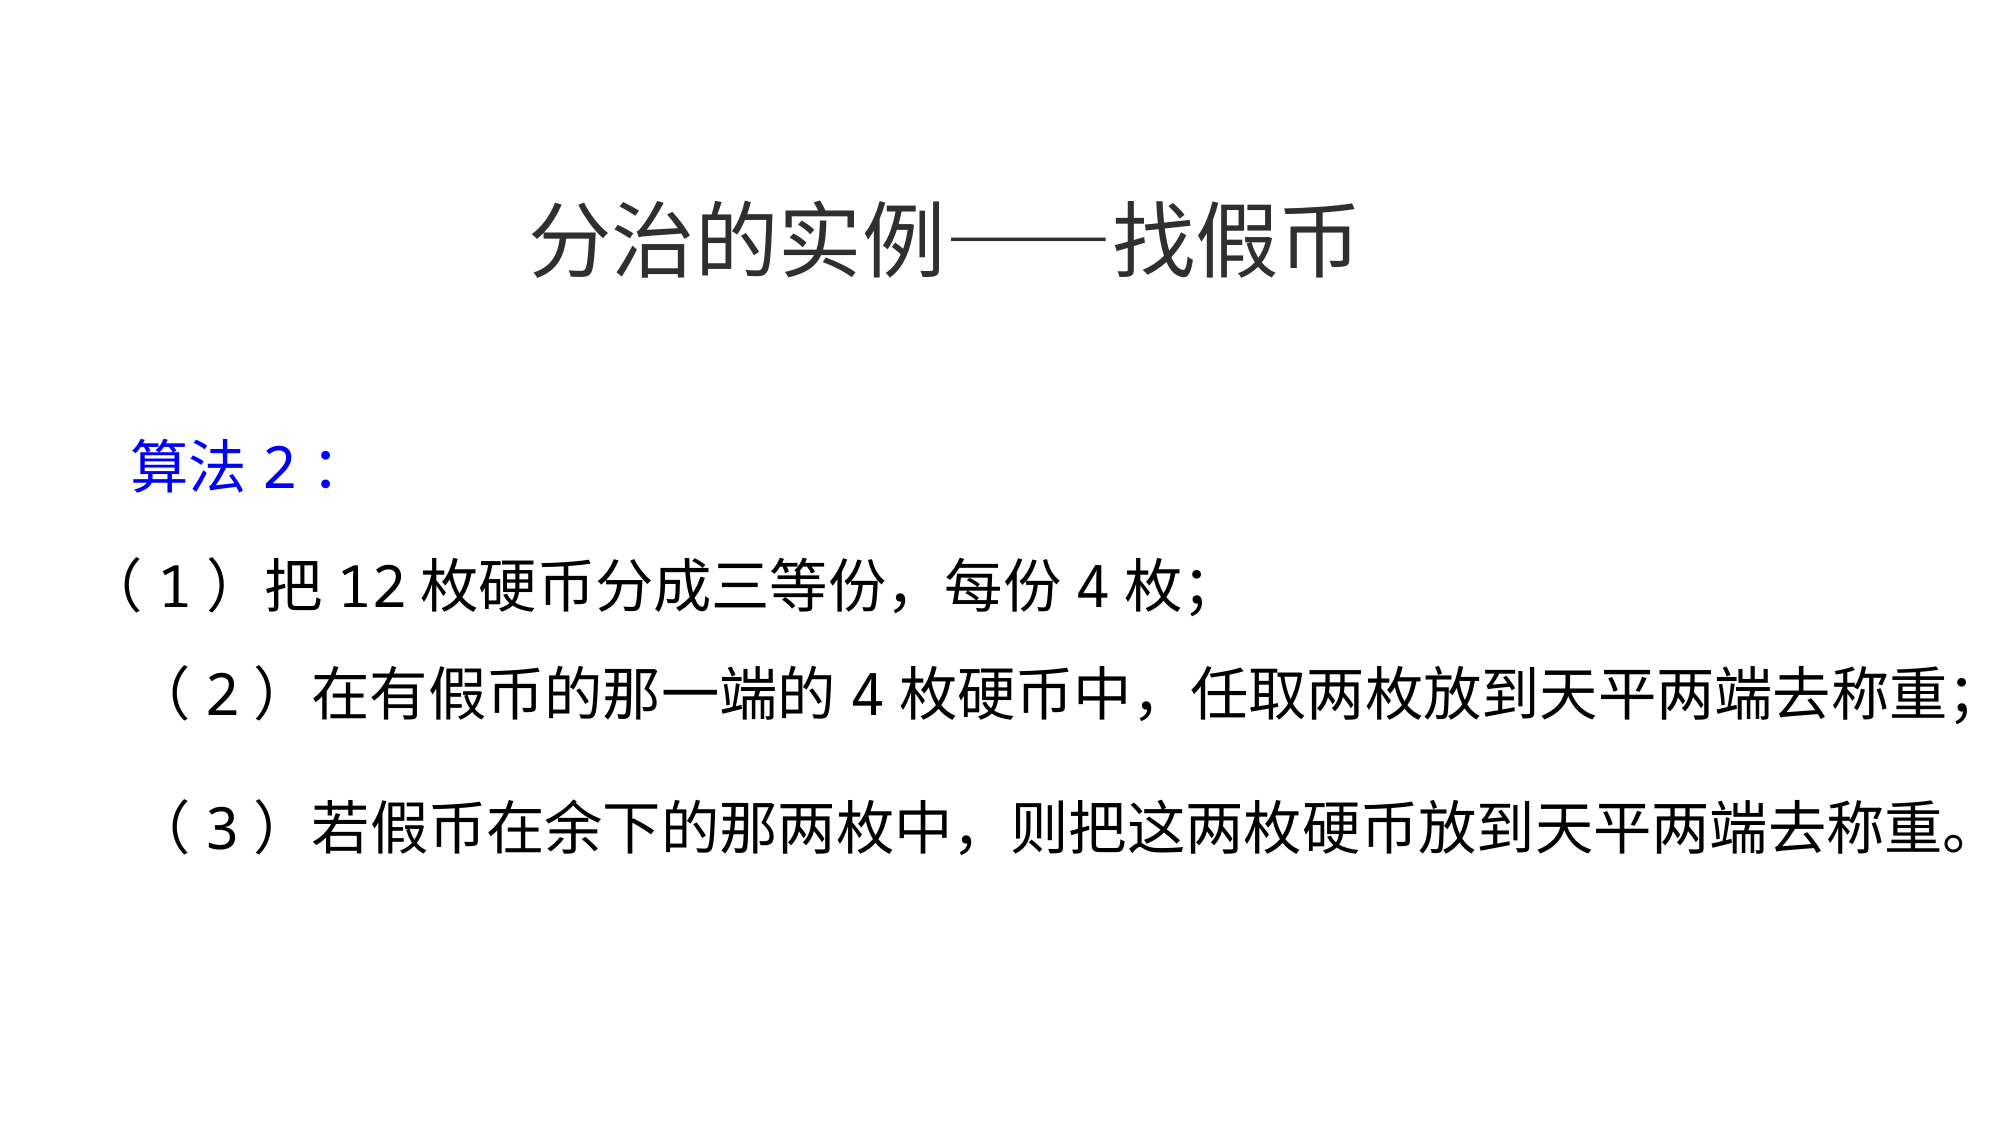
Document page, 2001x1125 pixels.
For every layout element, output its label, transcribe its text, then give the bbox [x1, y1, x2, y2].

text_box （3）若假币在余下的那两枚中，则把这两枚硬币放到天平两端去称重。 [117, 748, 2000, 869]
text_box （2）在有假币的那一端的4枚硬币中，任取两枚放到天平两端去称重； [117, 615, 1975, 735]
text_box （1）把12枚硬币分成三等份，每份4枚； [70, 506, 1256, 627]
text_box 算法2： [115, 387, 385, 508]
text_box 分治的实例——找假币 [513, 187, 1377, 296]
